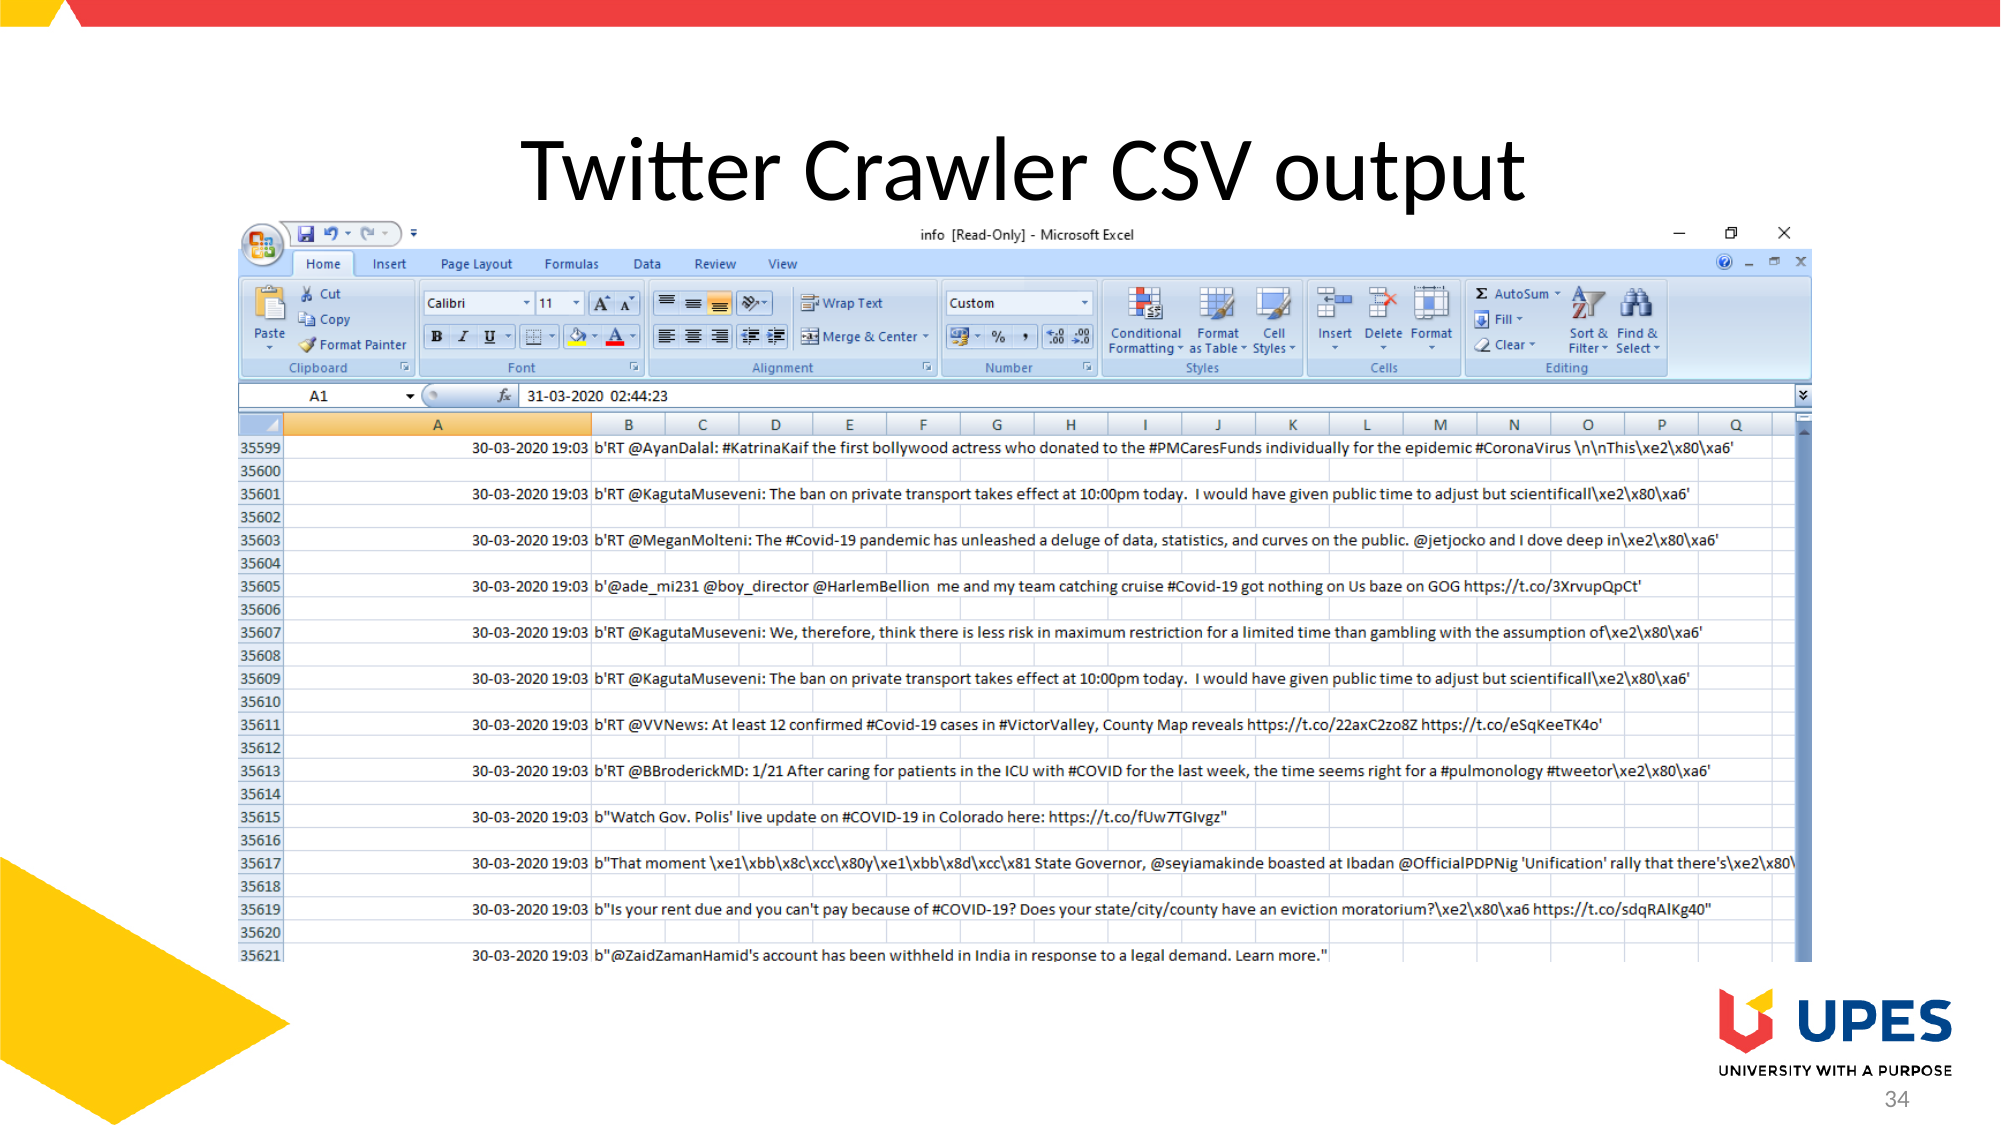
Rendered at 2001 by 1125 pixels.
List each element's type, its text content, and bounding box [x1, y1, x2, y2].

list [237, 219, 1813, 963]
title Twitter Crawler CSV output [125, 70, 1925, 258]
picture [0, 0, 2001, 1125]
